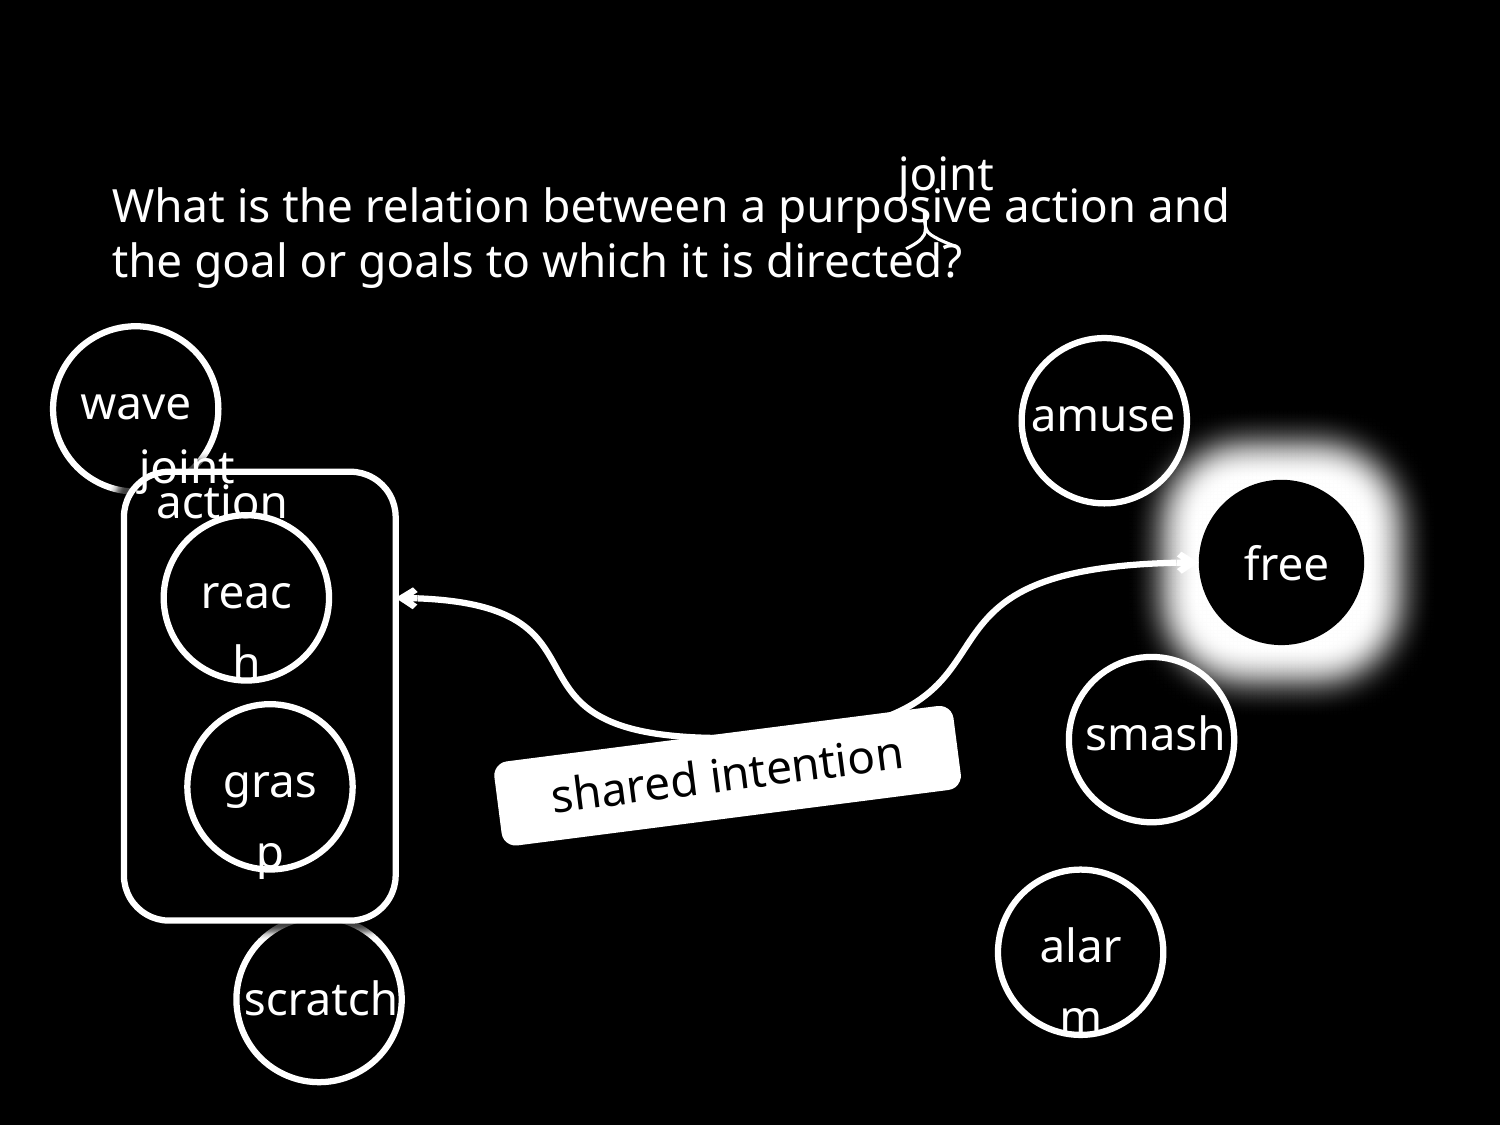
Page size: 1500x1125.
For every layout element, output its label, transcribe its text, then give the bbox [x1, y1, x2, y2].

text_box joint [883, 137, 1009, 169]
text_box grasp [187, 704, 353, 870]
text_box reach [163, 531, 330, 681]
text_box wave [53, 326, 218, 483]
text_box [488, 504, 630, 832]
text_box smash [1070, 697, 1241, 768]
text_box shared intention [634, 715, 867, 831]
text_box [123, 471, 396, 921]
text_box [1198, 479, 1365, 646]
text_box alarm [997, 869, 1164, 1035]
text_box amuse [1016, 378, 1191, 448]
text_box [234, 916, 408, 1083]
text_box action [125, 445, 321, 551]
text_box free [1229, 527, 1344, 597]
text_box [872, 412, 1049, 889]
text_box [1080, 656, 1223, 697]
text_box What is the relation between a purposive action and the goal or goals to which it is directed? [97, 169, 1294, 295]
text_box joint [88, 397, 285, 516]
text_box [1073, 768, 1230, 823]
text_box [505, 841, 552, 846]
text_box [1033, 338, 1176, 378]
text_box [1053, 448, 1183, 504]
